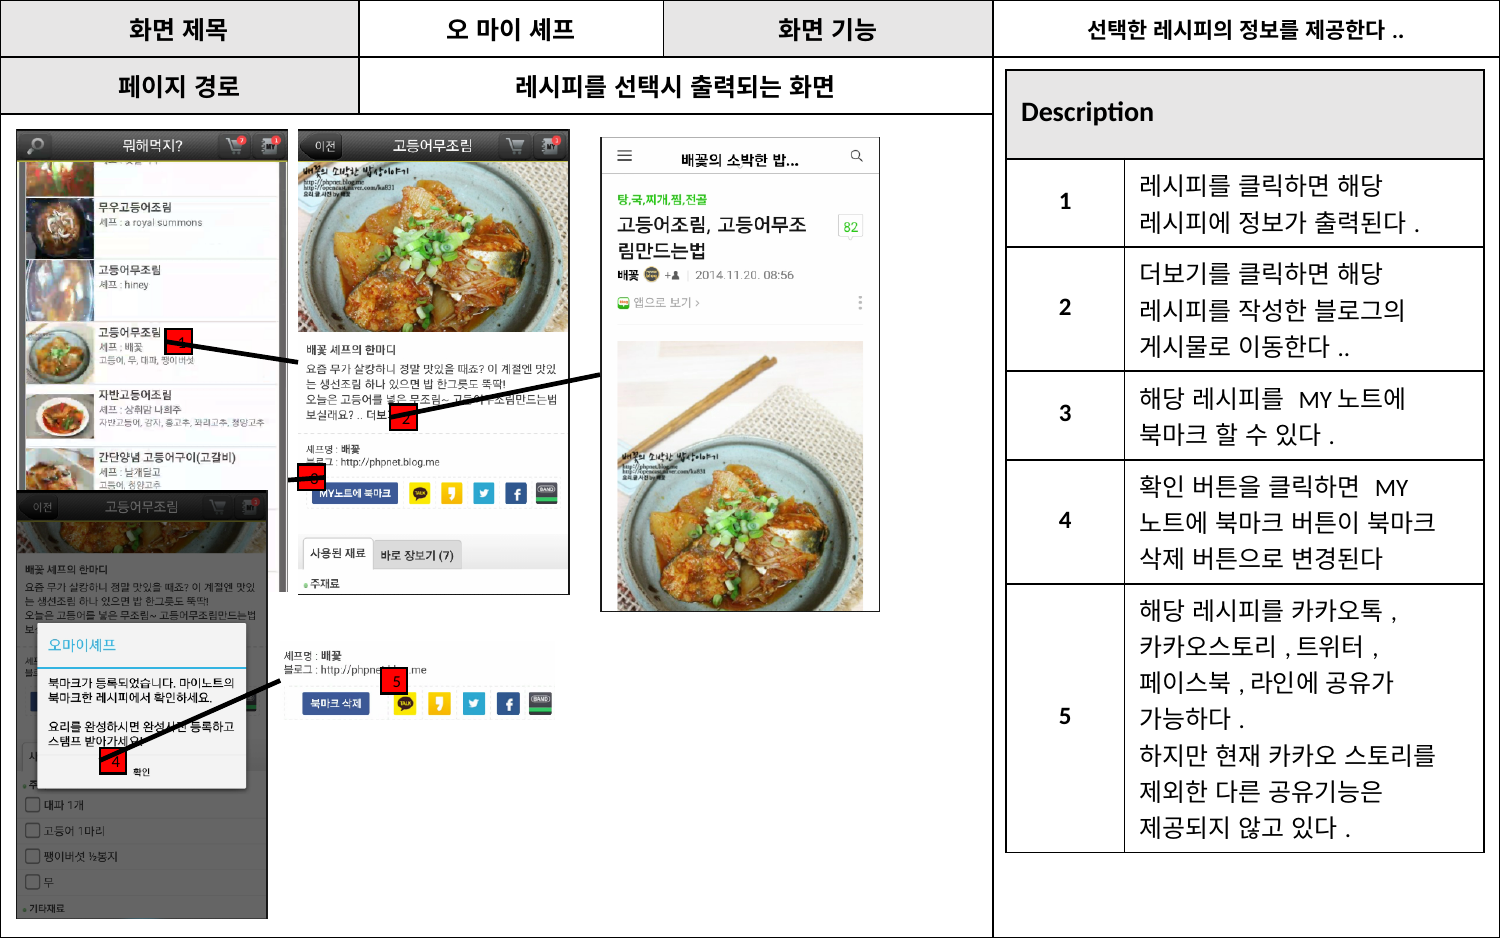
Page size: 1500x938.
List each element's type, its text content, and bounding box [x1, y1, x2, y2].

table_header 선택한 레시피의 정보를 제공한다.. [994, 1, 1499, 56]
picture [280, 641, 555, 720]
table_cell 2 [1007, 248, 1124, 370]
table_header 오 마이 셰프 [360, 1, 663, 56]
table_cell 5 [1007, 585, 1124, 852]
table_header Description [1007, 71, 1483, 158]
table_header 화면 기능 [664, 1, 992, 56]
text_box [192, 341, 298, 363]
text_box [126, 680, 281, 761]
picture [297, 129, 570, 595]
table_cell 해당 레시피를 MY노트에 북마크 할 수 있다. [1125, 372, 1483, 459]
picture [599, 137, 880, 613]
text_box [288, 477, 298, 491]
picture [16, 129, 288, 919]
table_cell [1, 115, 992, 937]
table_cell 더보기를 클릭하면 해당 레시피를 작성한 블로그의 게시물로 이동한다.. [1125, 248, 1483, 370]
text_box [416, 374, 600, 418]
table_cell [994, 58, 1499, 937]
table_cell 1 [1007, 160, 1124, 246]
table_cell 해당 레시피를 카카오톡,카카오스토리,트위터,페이스북,라인에 공유가 가능하다. 하지만 현재 카카오 스토리를 제외한 다른 공유기능은 제공되지 않고 있다. [1125, 585, 1483, 852]
table_cell 레시피를 클릭하면 해당 레시피에 정보가 출력된다. [1125, 160, 1483, 246]
table_header 화면 제목 [1, 1, 358, 56]
table_cell 레시피를 선택시 출력되는 화면 [360, 58, 992, 113]
table_cell 3 [1007, 372, 1124, 459]
table_cell 페이지 경로 [1, 58, 358, 113]
table_cell 4 [1007, 461, 1124, 583]
table_cell 확인 버튼을 클릭하면 MY노트에 북마크 버튼이 북마크 삭제 버튼으로 변경된다 [1125, 461, 1483, 583]
